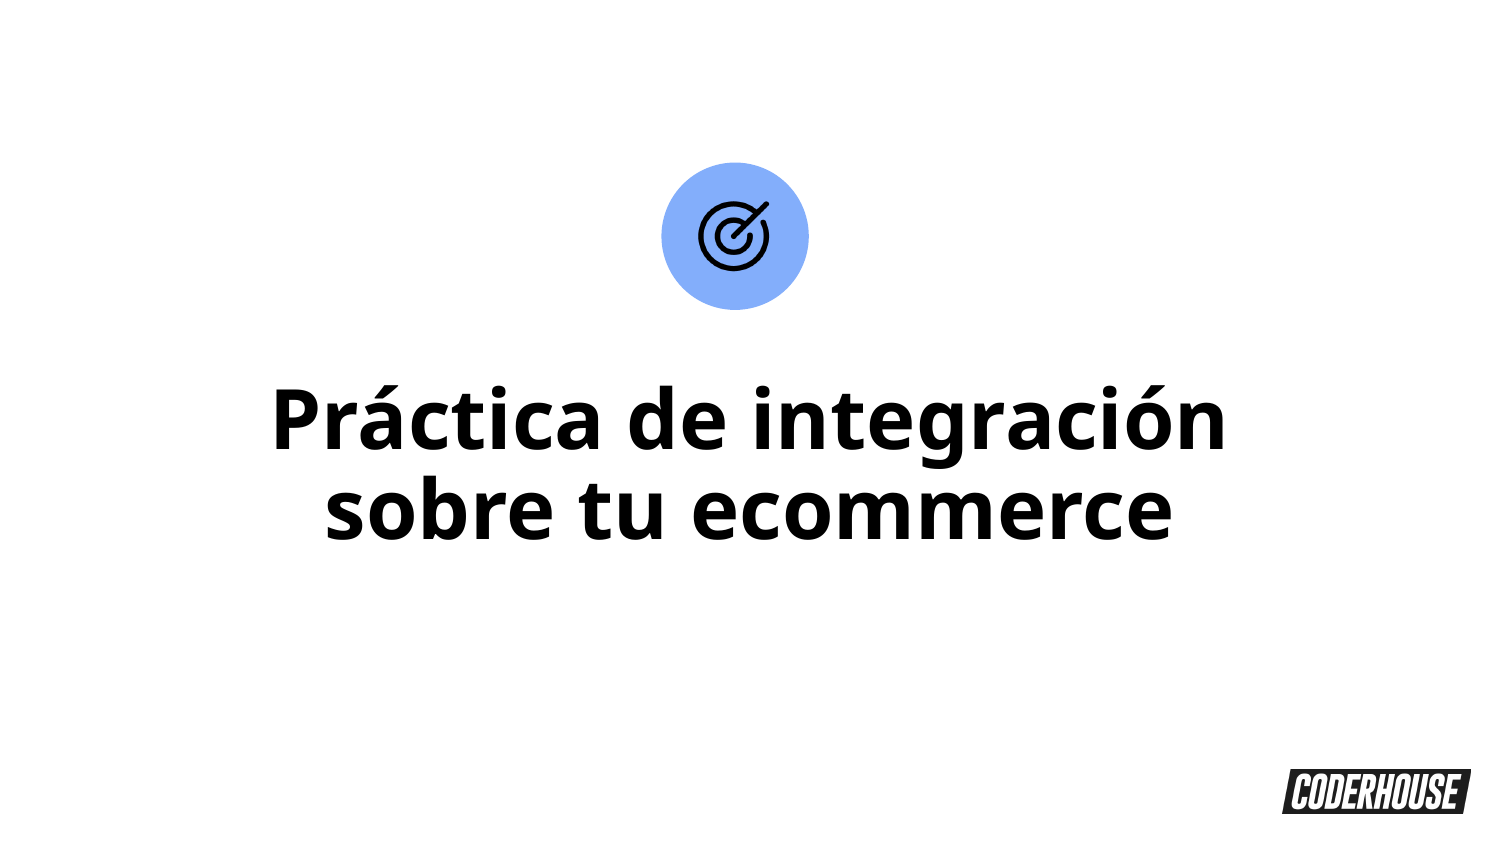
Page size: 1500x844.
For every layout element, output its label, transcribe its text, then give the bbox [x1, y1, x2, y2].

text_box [661, 162, 810, 311]
text_box Práctica de integración sobre tu ecommerce [239, 362, 1261, 573]
picture [1281, 769, 1471, 814]
